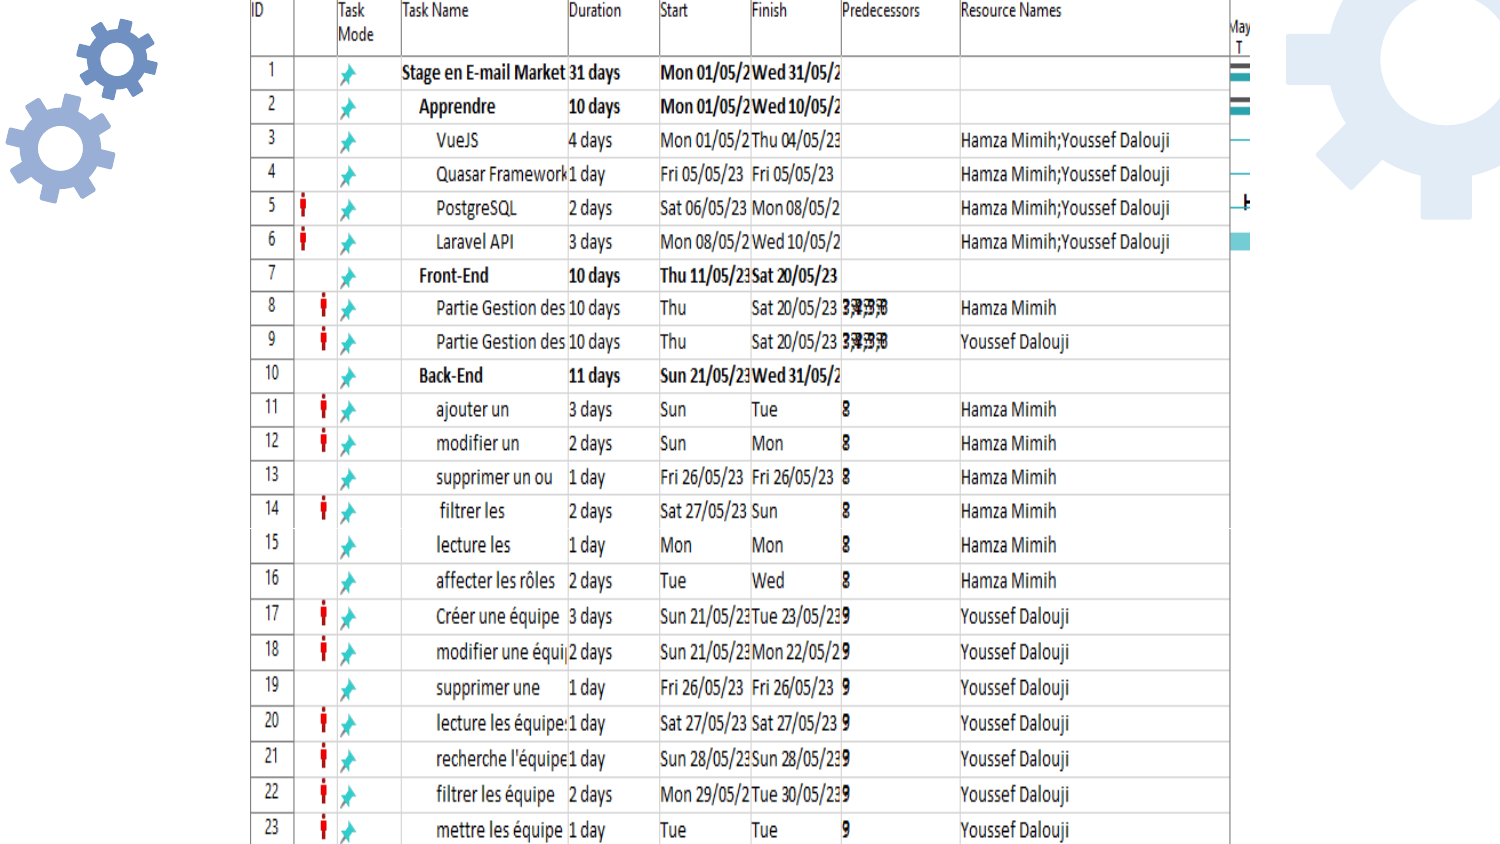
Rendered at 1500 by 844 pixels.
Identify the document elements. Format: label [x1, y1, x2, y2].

picture [250, 0, 1250, 844]
